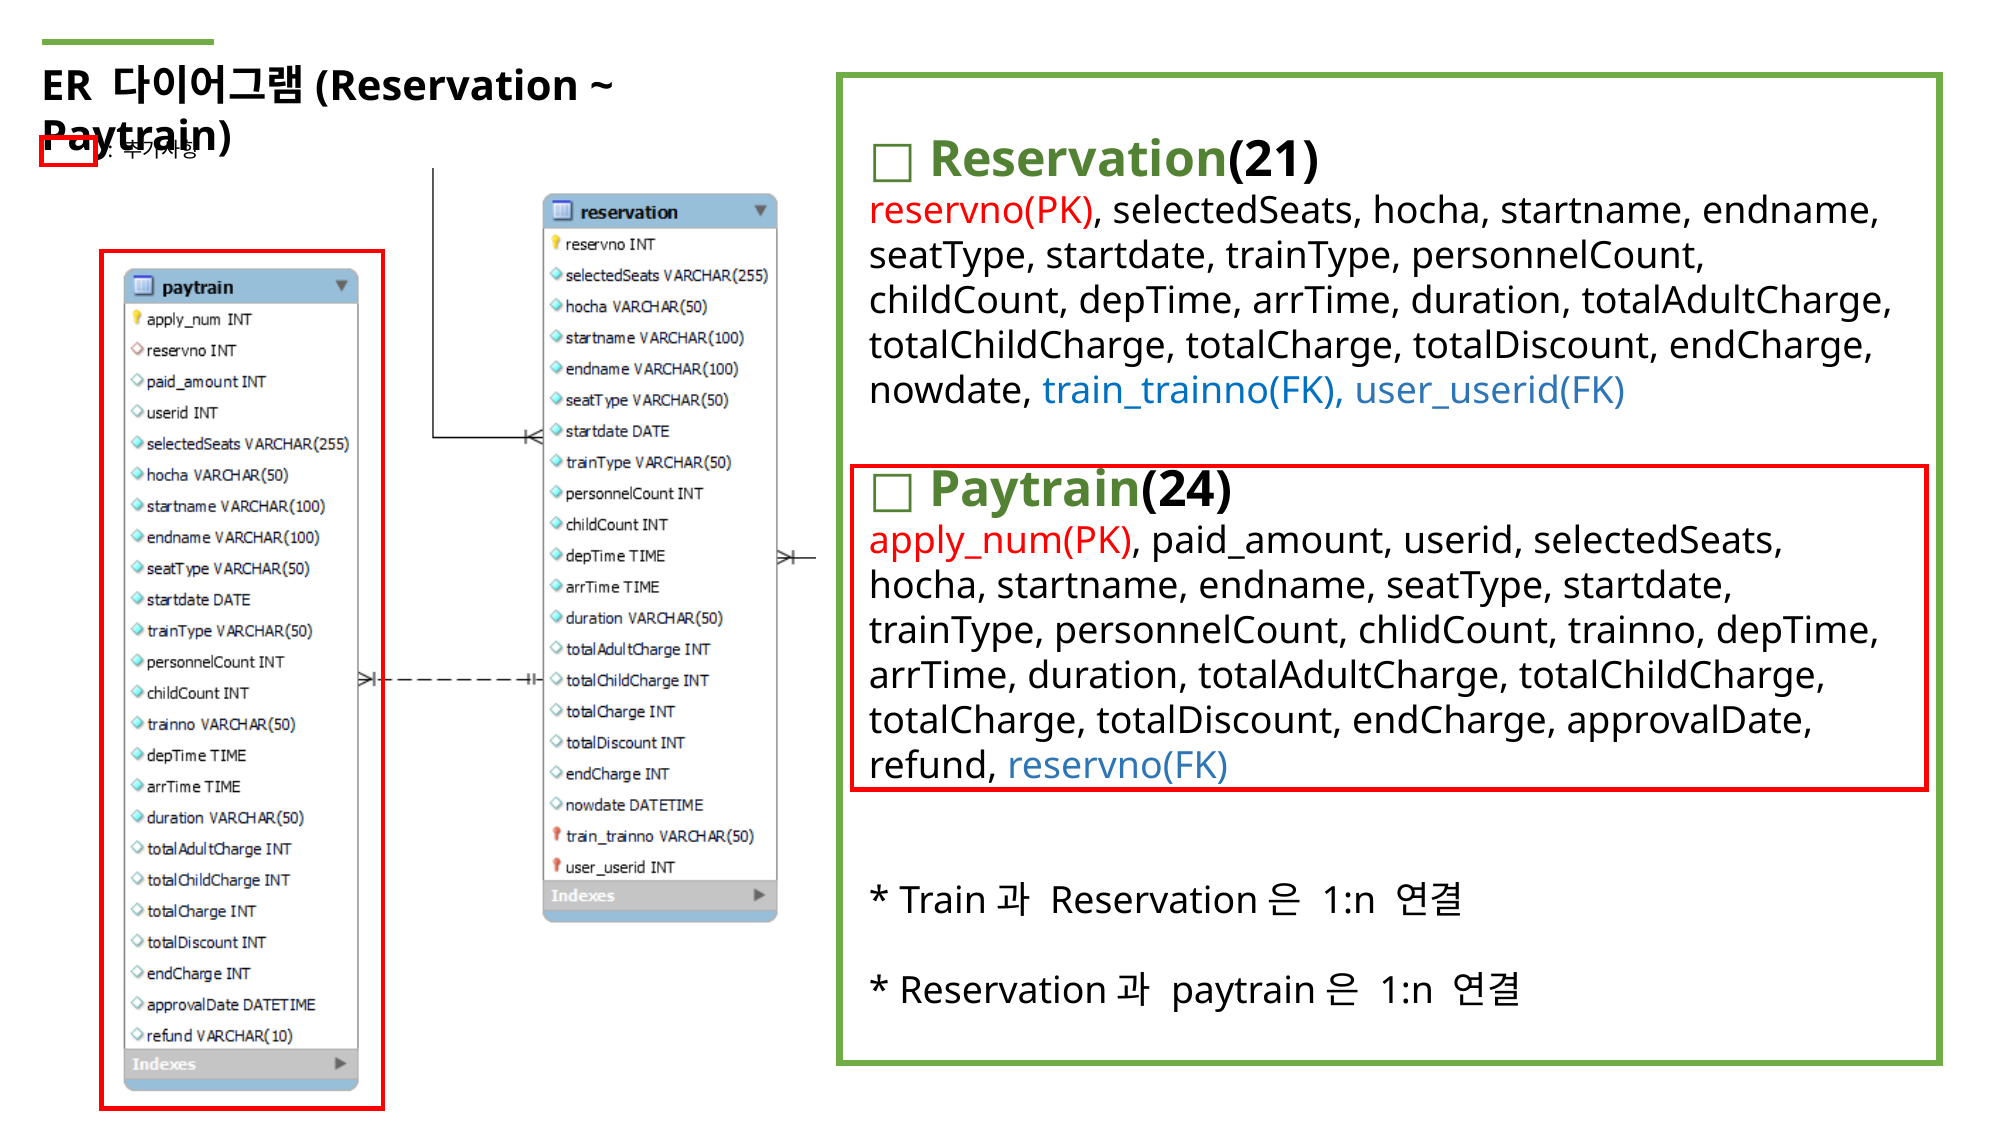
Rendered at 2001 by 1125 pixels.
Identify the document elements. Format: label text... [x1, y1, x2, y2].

picture [73, 168, 816, 1104]
text_box [851, 465, 1927, 790]
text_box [41, 120, 300, 171]
text_box □ Reservation(21) reservno(PK), selectedSeats, hocha, startname, endname, seatType, startdate, trainType, personnelCount, childCount, depTime, arrTime, duration, totalAdultCharge, totalChildCharge, totalCharge, totalDiscount, endCharge, nowdate, train_trainno(FK), user_userid(FK) □ Paytrain(24) apply_num(PK), paid_amount, userid, selectedSeats, hocha, startname, endname, seatType, startdate, trainType, personnelCount, chlidCount, trainno, depTime, arrTime, duration, totalAdultCharge, totalChildCharge, totalCharge, totalDiscount, endCharge, approvalDate, refund, reservno(FK) * Train과 Reservation은 1:n 연결 * Reservation과 paytrain은 1:n 연결 [838, 74, 1940, 1064]
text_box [26, 42, 808, 118]
text_box [100, 1104, 384, 1109]
